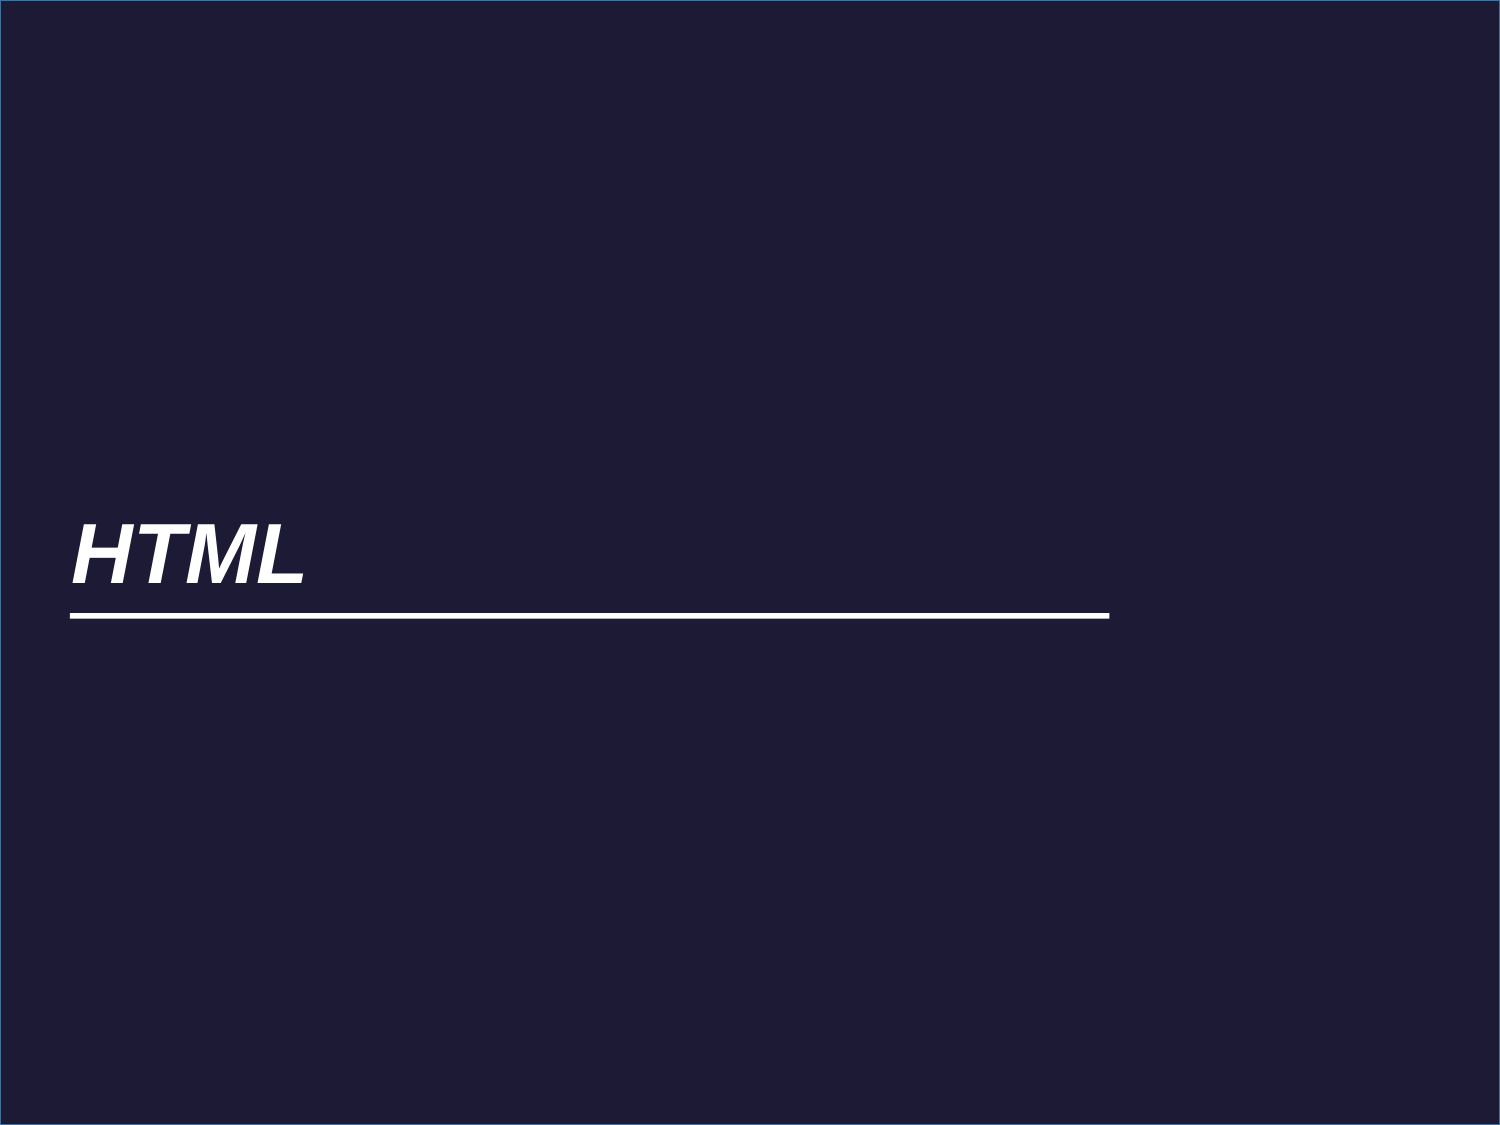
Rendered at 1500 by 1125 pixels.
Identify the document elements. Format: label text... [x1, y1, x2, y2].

title HTML [63, 483, 1415, 628]
